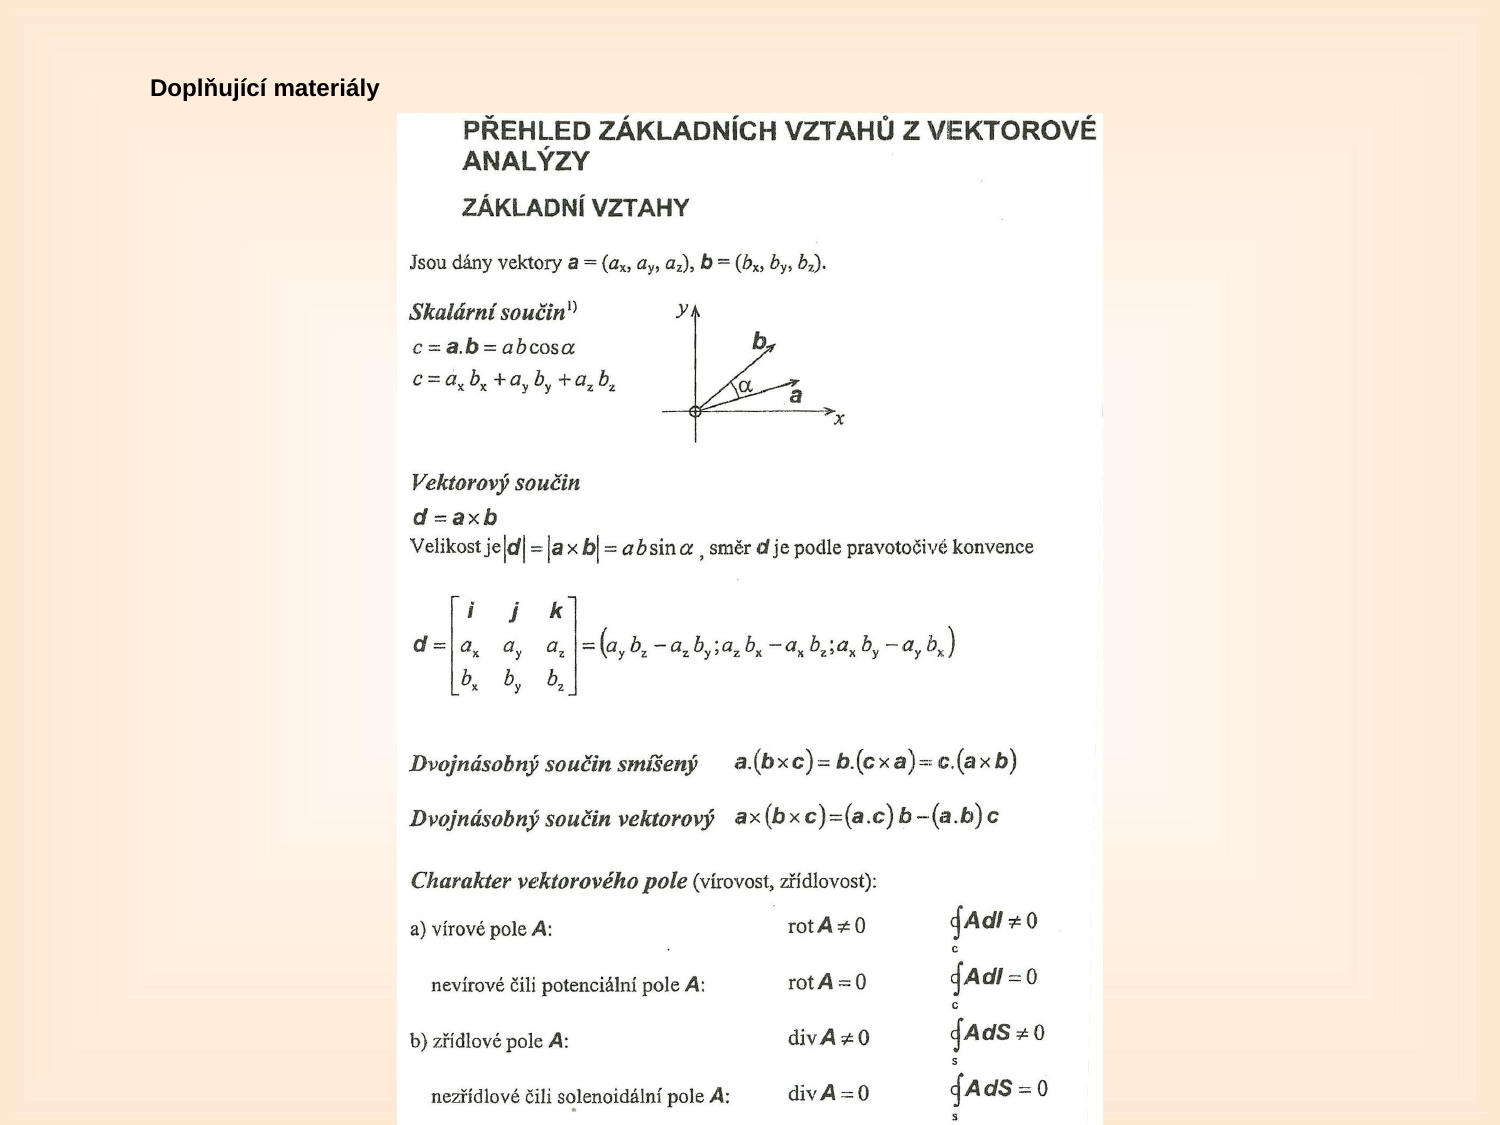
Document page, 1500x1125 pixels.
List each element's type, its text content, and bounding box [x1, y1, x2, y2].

picture [397, 113, 1103, 1125]
text_box Doplňující materiály [0, 19, 1500, 108]
